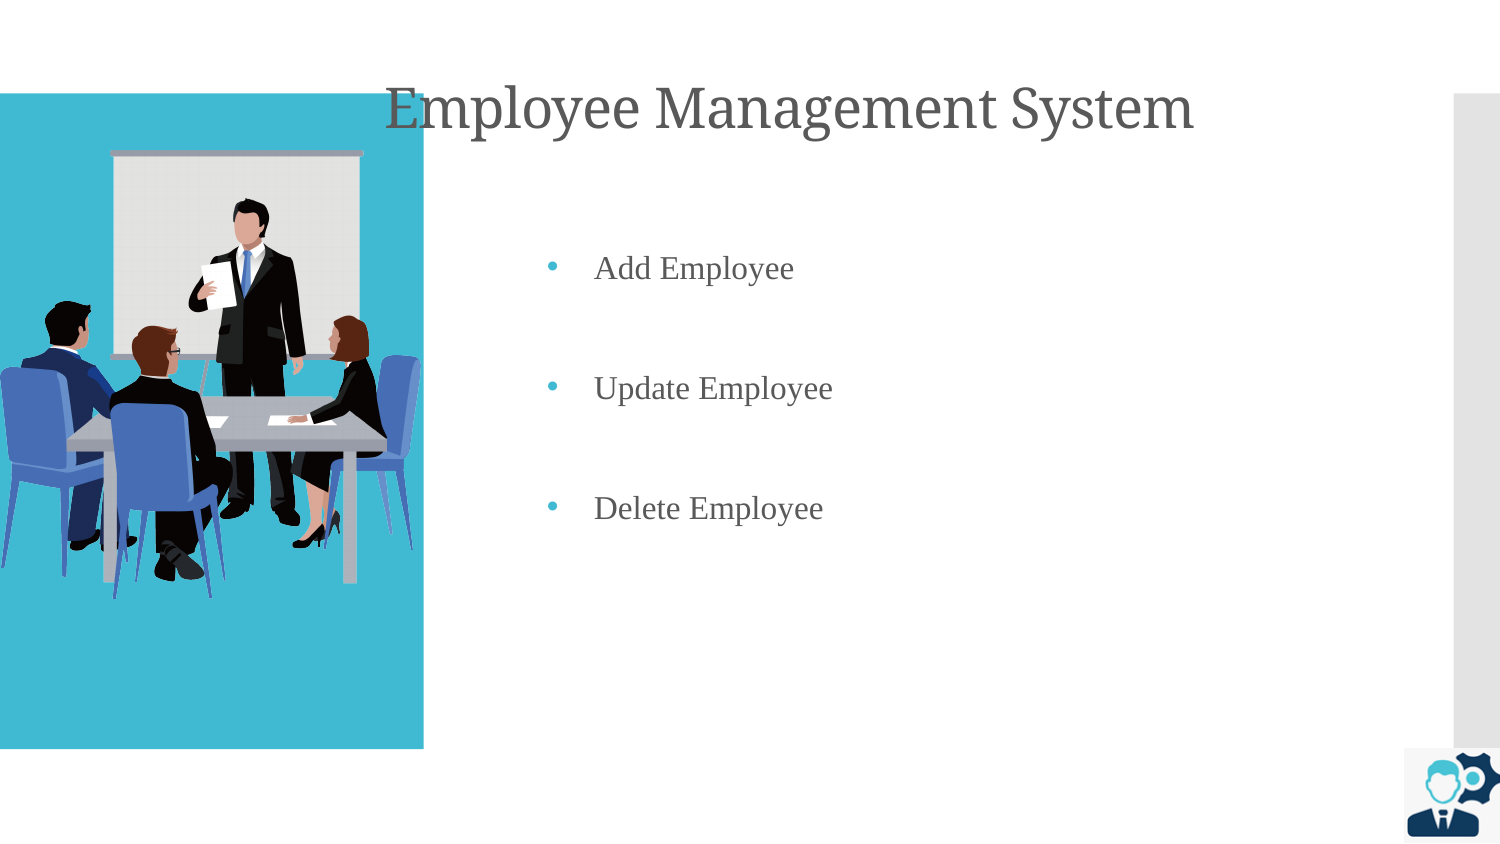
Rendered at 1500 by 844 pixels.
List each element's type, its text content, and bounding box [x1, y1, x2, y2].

list Add Employee Update Employee Delete Employee [531, 231, 1113, 588]
title Employee Management System [125, 56, 1455, 151]
picture [0, 150, 421, 599]
picture [1404, 748, 1500, 844]
